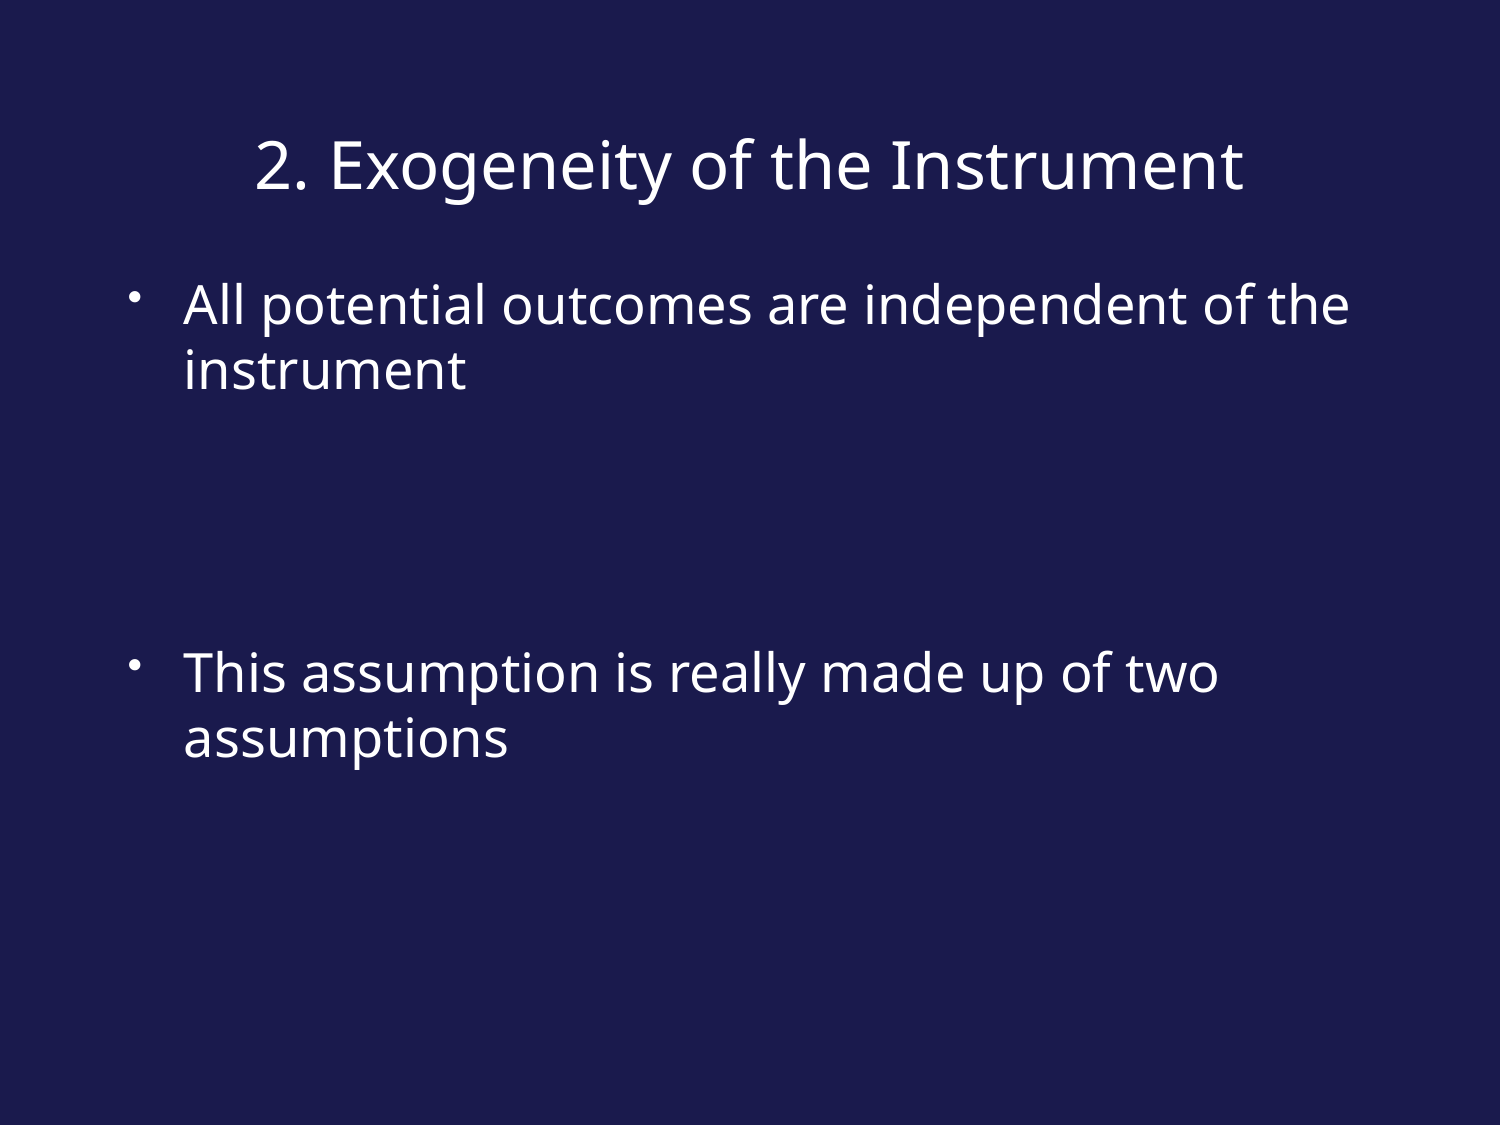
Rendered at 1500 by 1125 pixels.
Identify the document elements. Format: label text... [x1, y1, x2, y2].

title 2. Exogeneity of the Instrument [112, 99, 1388, 225]
